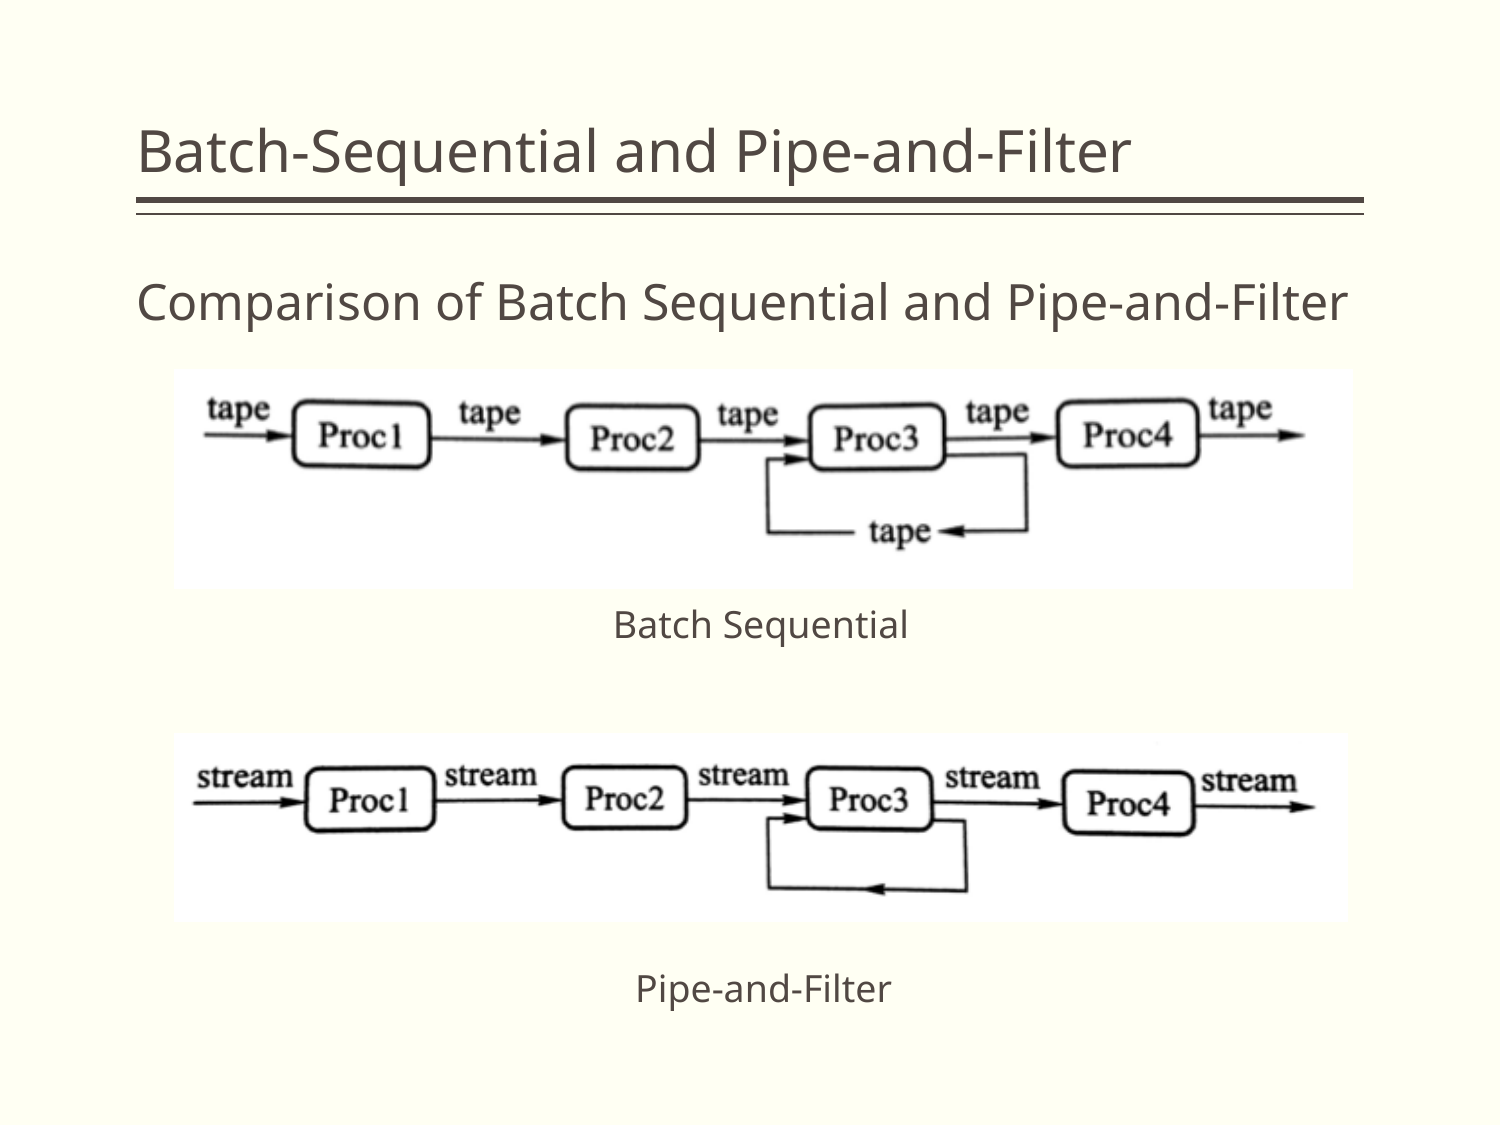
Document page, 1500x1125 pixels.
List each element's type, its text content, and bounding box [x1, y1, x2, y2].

picture [174, 733, 1348, 922]
text_box Pipe-and-Filter [620, 957, 908, 1018]
list Comparison of Batch Sequential and Pipe-and-Filter [135, 262, 1470, 359]
picture [174, 369, 1353, 589]
text_box Batch Sequential [598, 598, 925, 654]
title Batch-Sequential and Pipe-and-Filter [135, 12, 1364, 193]
